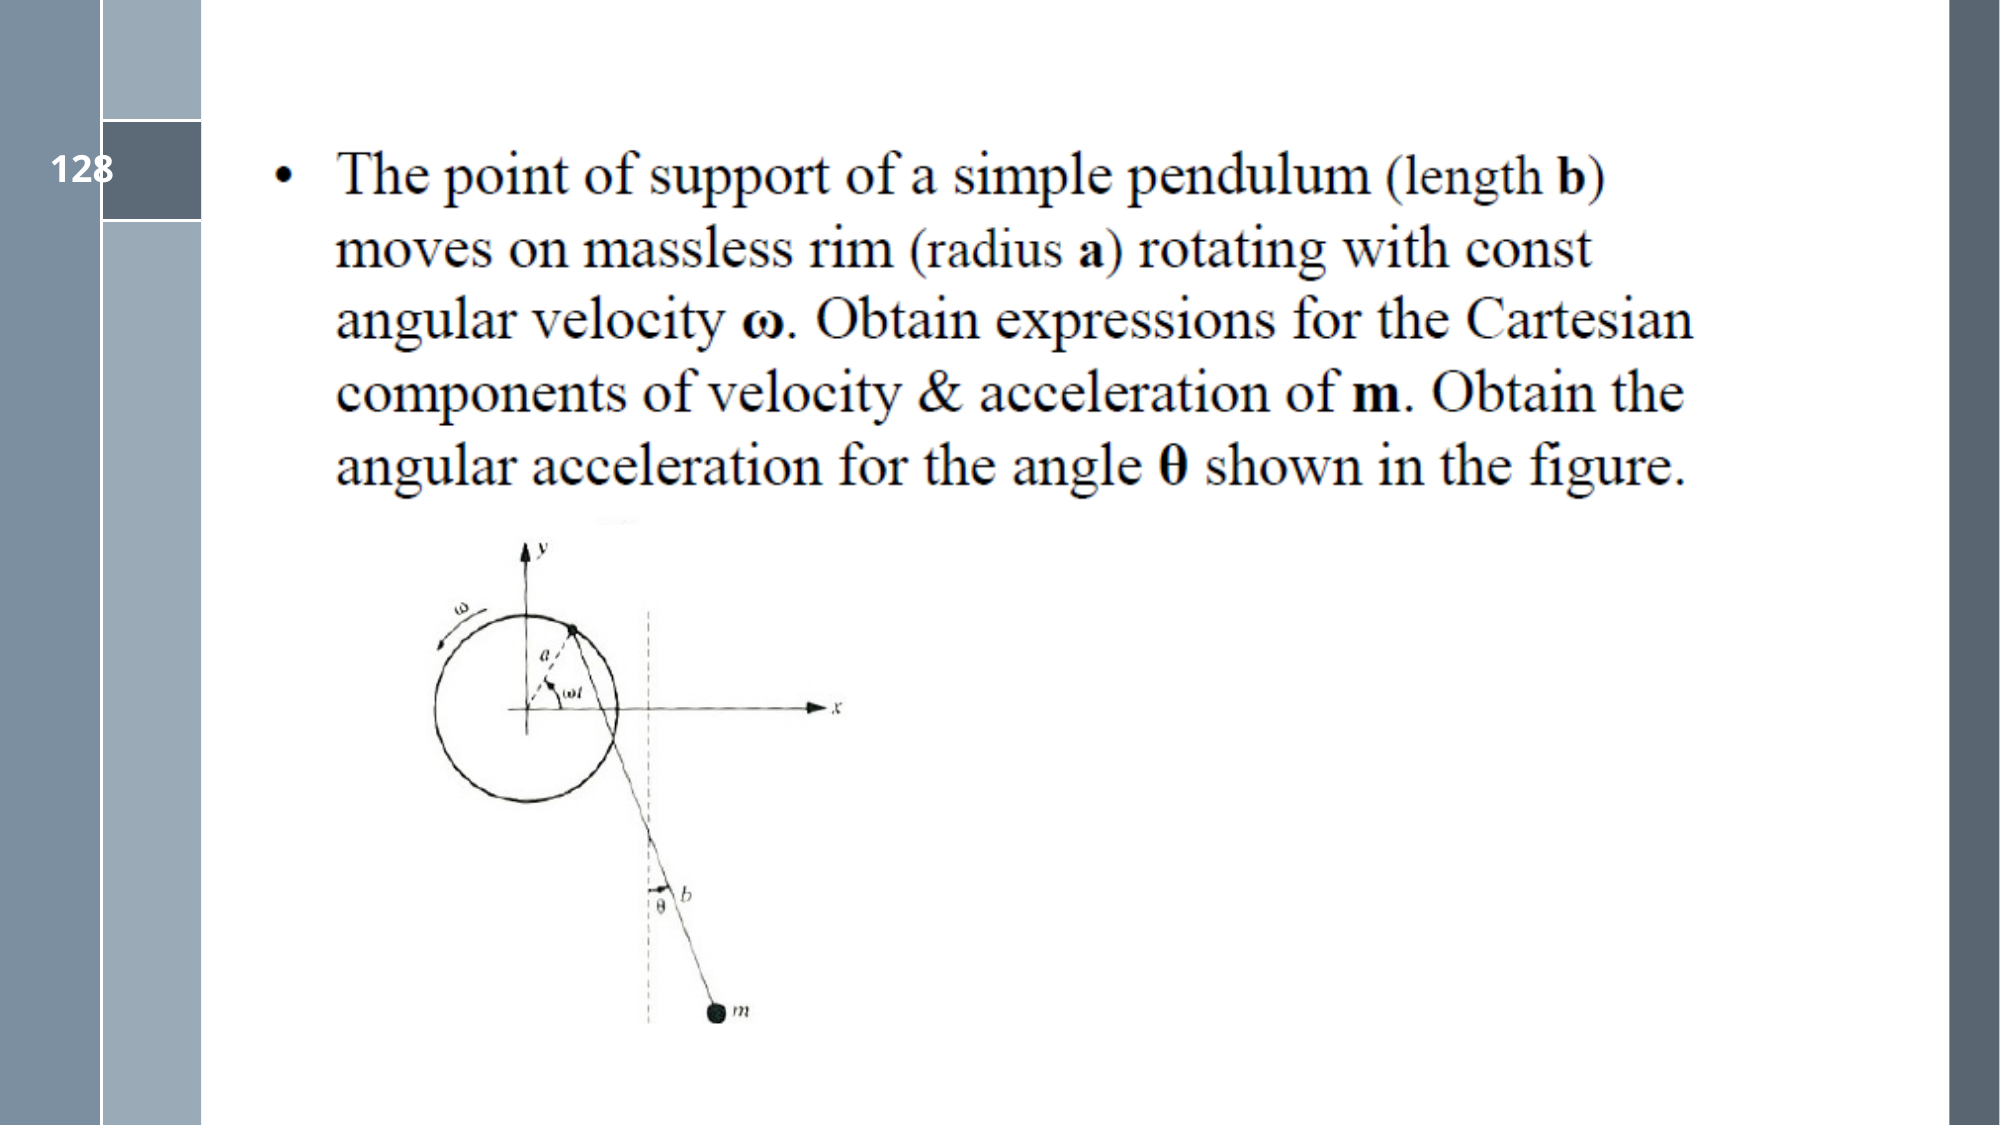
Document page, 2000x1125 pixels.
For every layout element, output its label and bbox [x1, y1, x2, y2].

picture [374, 537, 867, 1055]
picture [262, 137, 1775, 525]
